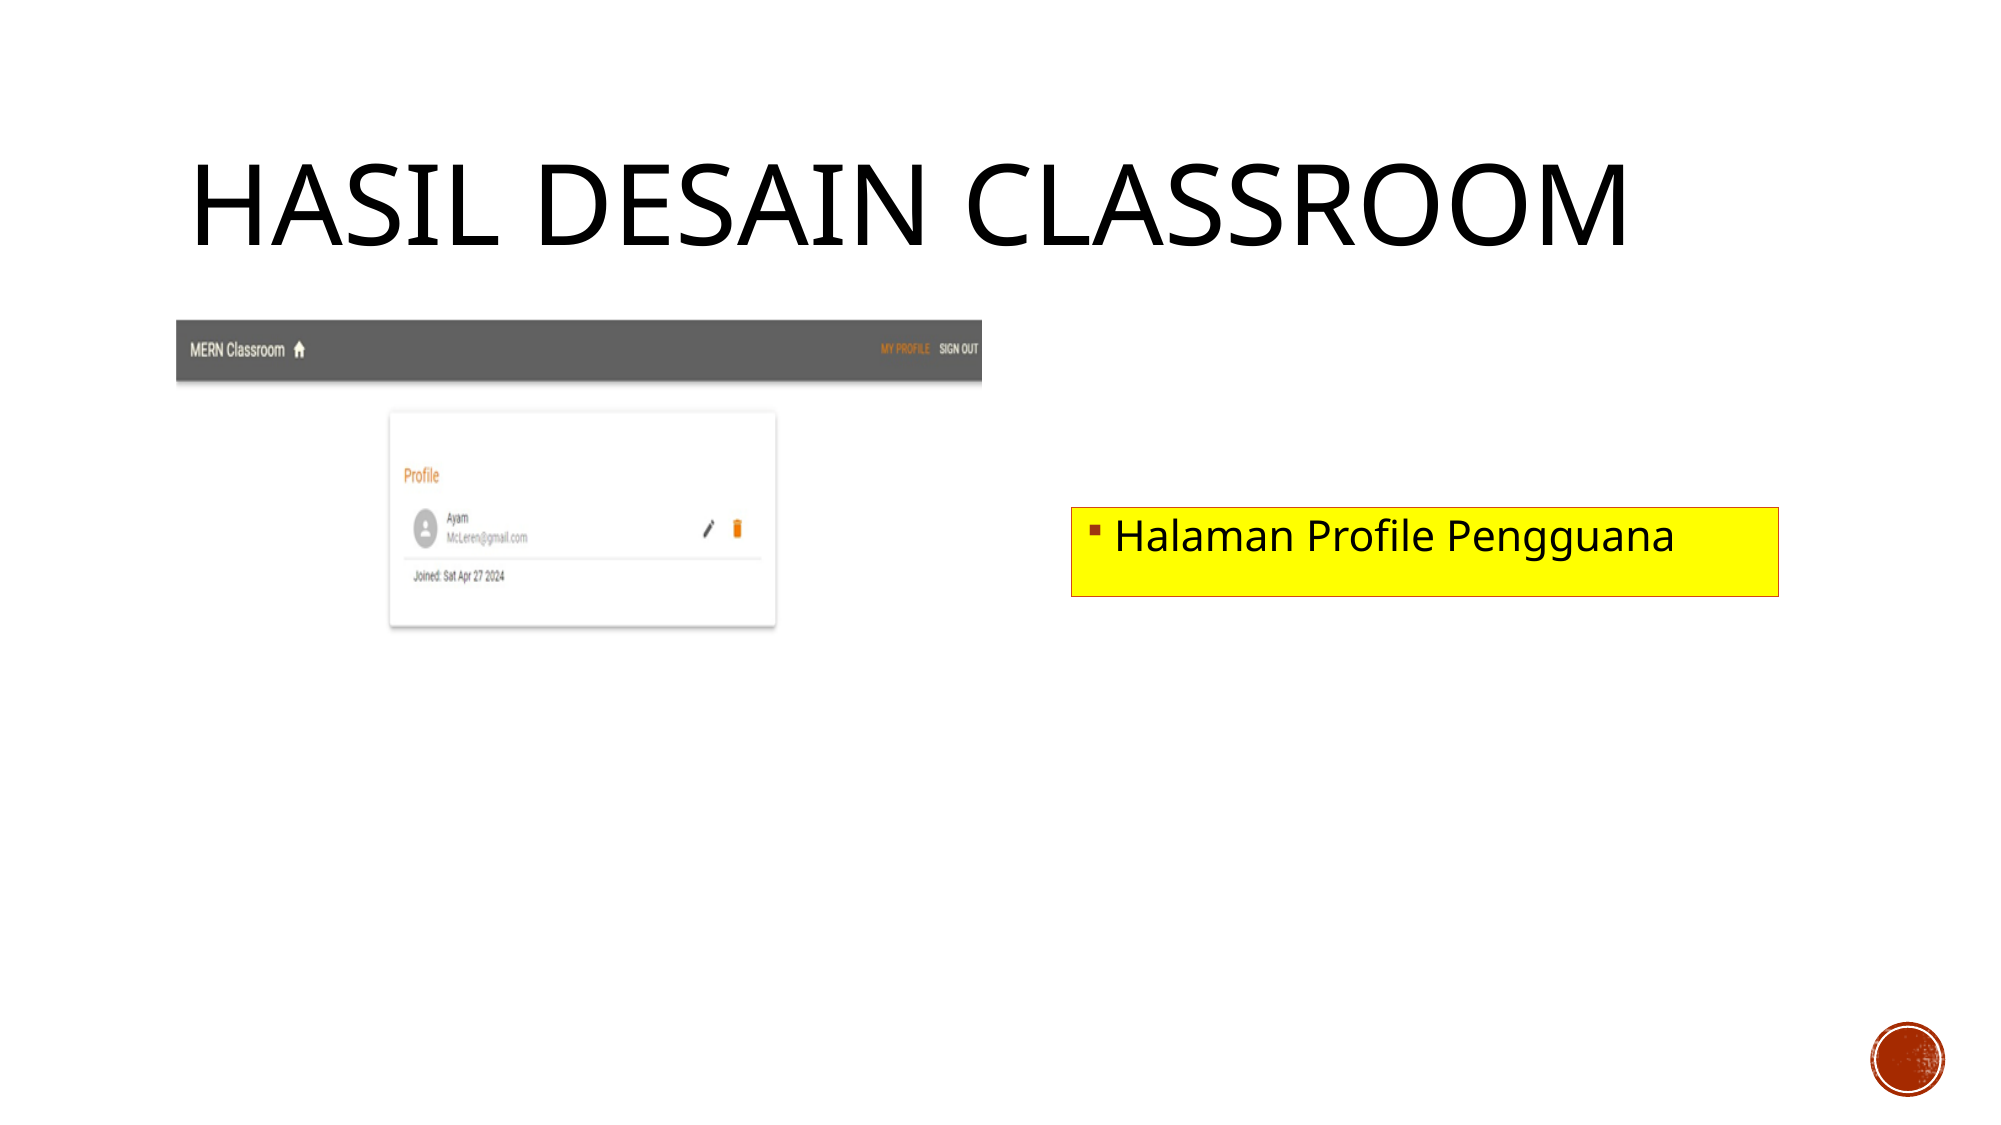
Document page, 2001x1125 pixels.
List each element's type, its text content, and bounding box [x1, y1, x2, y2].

list Halaman Profile Pengguana [1071, 507, 1779, 597]
title HASIL DESAIN classroom [172, 76, 1823, 341]
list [178, 321, 981, 921]
